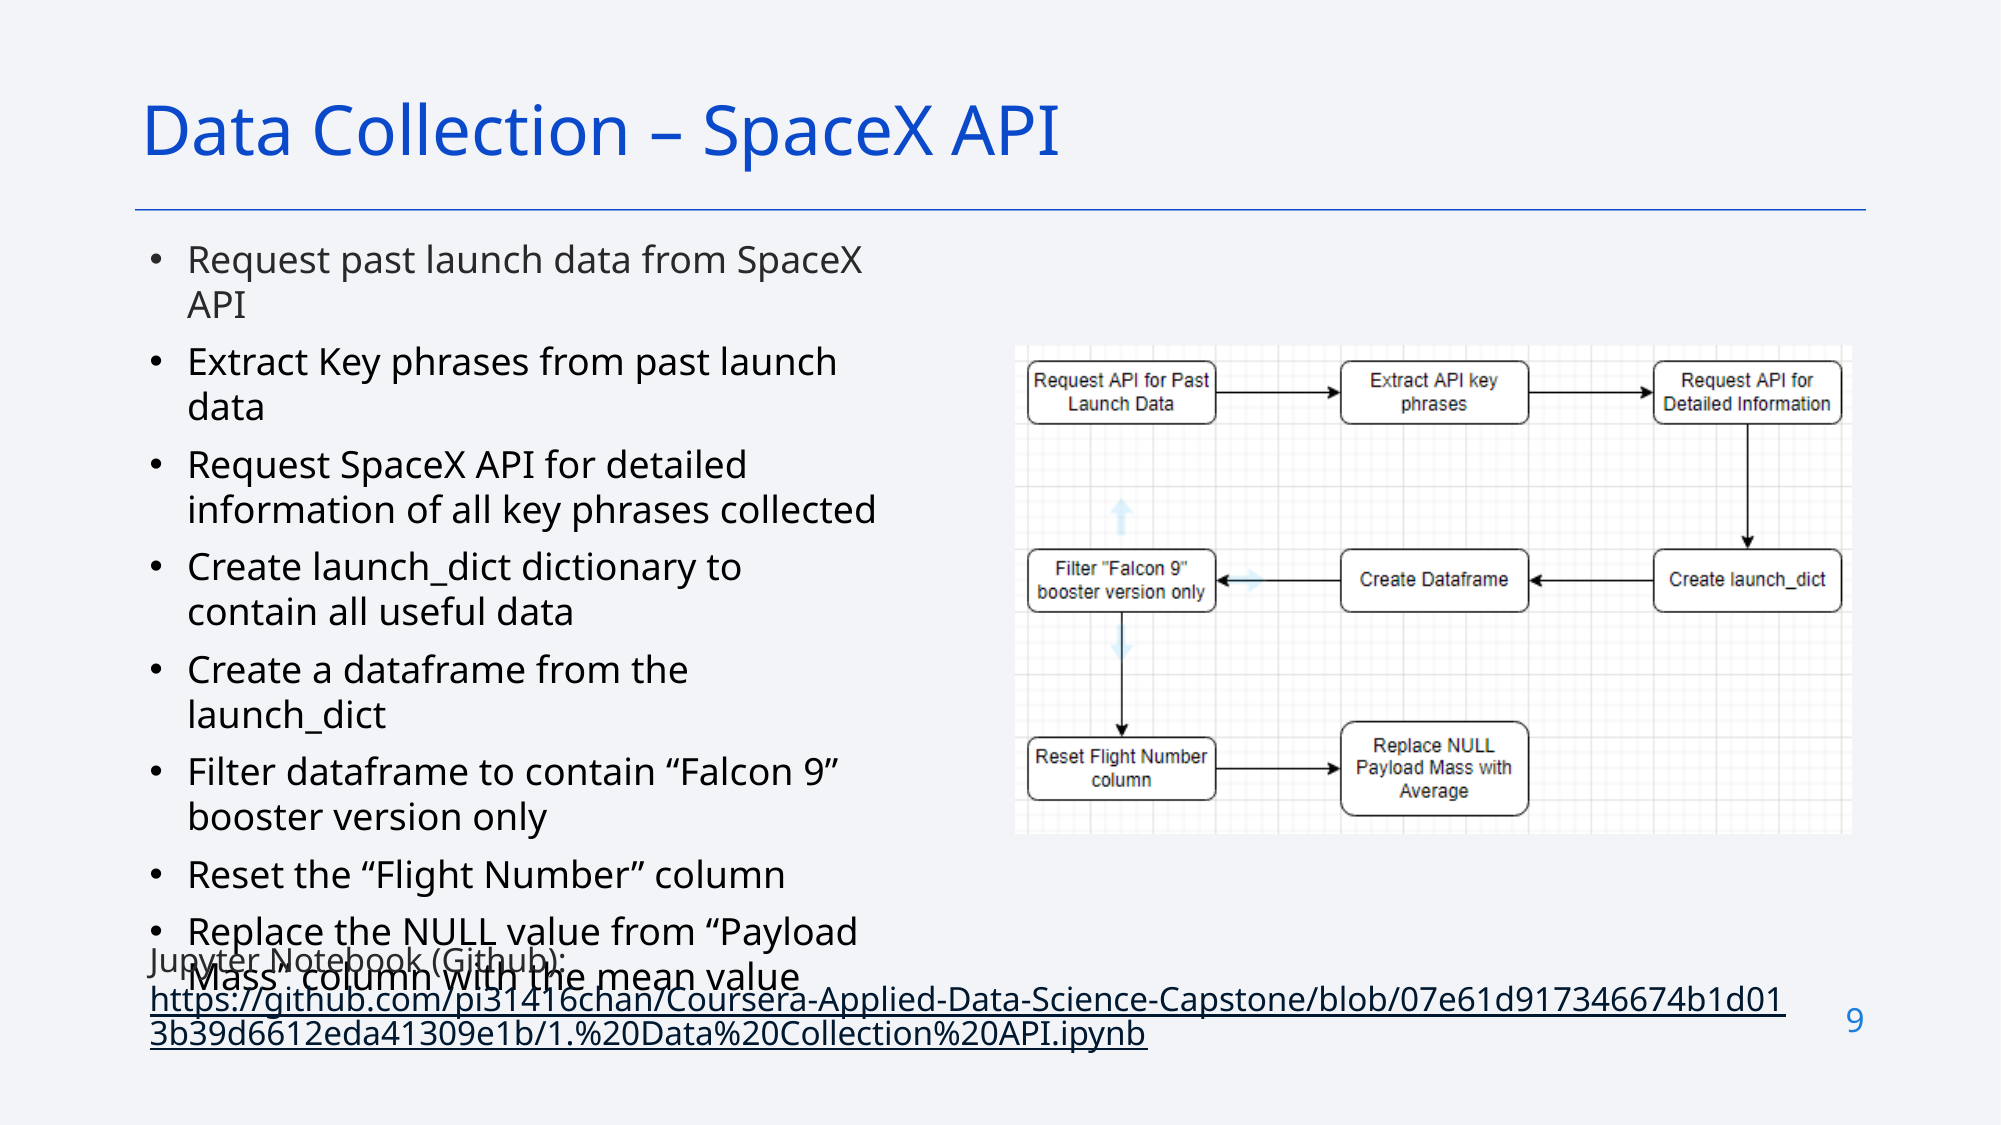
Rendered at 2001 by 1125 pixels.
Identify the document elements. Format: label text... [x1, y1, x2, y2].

slide_number 9 [1429, 988, 1880, 1055]
list Request past launch data from SpaceX API Extract Key phrases from past launch data Request SpaceX API for detailed information of all key phrases collected Create launch_dict dictionary to contain all useful data Create a dataframe from the launch_dict Filter dataframe to contain “Falcon 9” booster version only Reset the “Flight Number” column Replace the NULL value from “Payload Mass” column with the mean value [134, 228, 896, 882]
picture [0, 0, 2001, 1125]
text_box Jupyter Notebook (Github):https://github.com/pi31416chan/Coursera-Applied-Data-Science-Capstone/blob/07e61d917346674b1d013b39d6612eda41309e1b/1.%20Data%20Collection%20API.ipynb [134, 931, 1819, 1037]
text_box Data Collection – SpaceX API [126, 88, 1852, 179]
